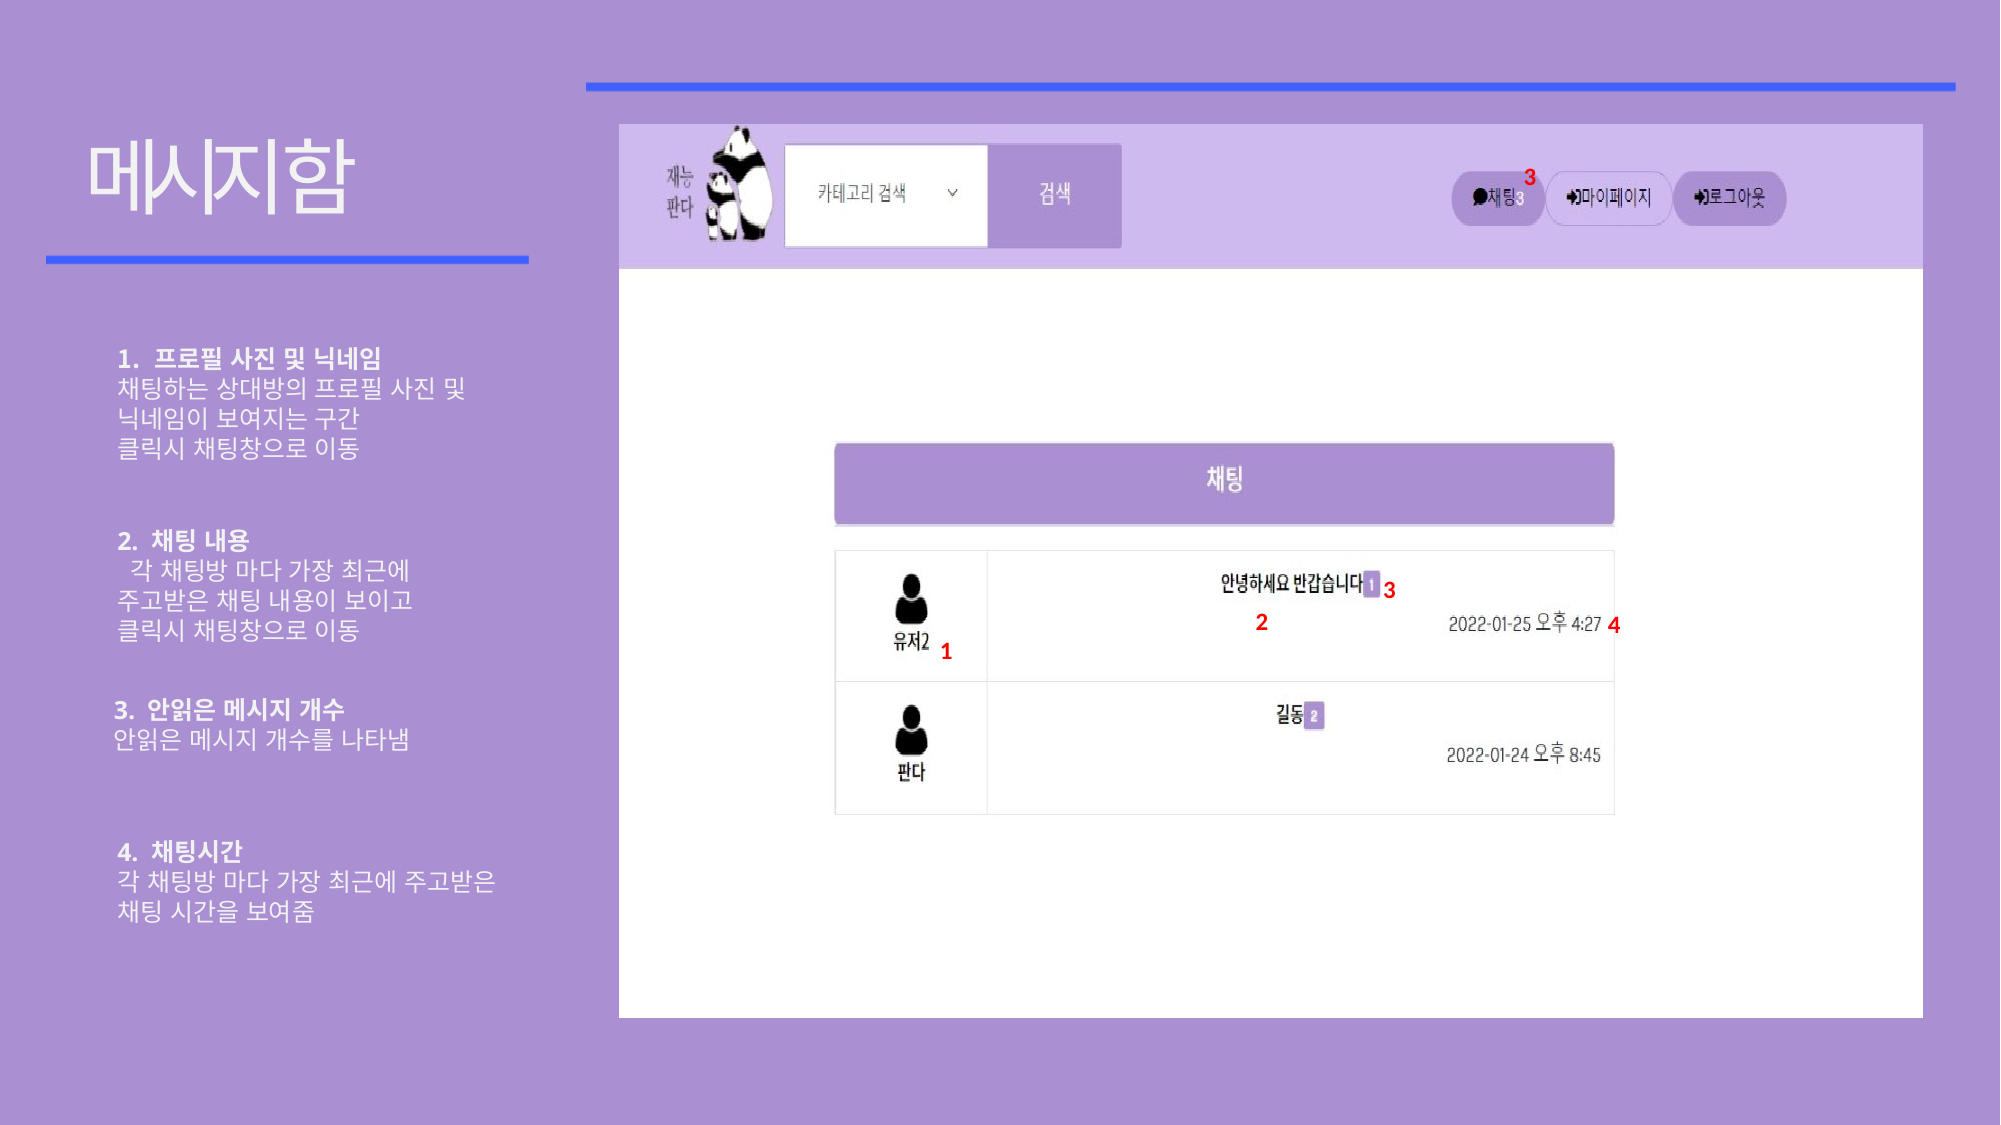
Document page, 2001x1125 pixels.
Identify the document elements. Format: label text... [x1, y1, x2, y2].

picture [46, 242, 529, 278]
text_box 3. 안읽은 메시지 개수 안읽은 메시지 개수를 나타냄 [99, 687, 484, 763]
text_box 메시지 함 [14, 124, 484, 226]
text_box 프로필 사진 및 닉네임 채팅하는 상대방의 프로필 사진 및 닉네임이 보여지는 구간 클릭시 채팅창으로 이동 [102, 336, 487, 471]
text_box 2. 채팅 내용 각 채팅방 마다 가장 최근에 주고받은 채팅 내용이 보이고 클릭시 채팅창으로 이동 [102, 518, 487, 653]
picture [585, 82, 1956, 92]
text_box 4. 채팅시간 각 채팅방 마다 가장 최근에 주고받은 채팅 시간을 보여줌 [102, 829, 520, 934]
picture [618, 124, 1923, 1018]
